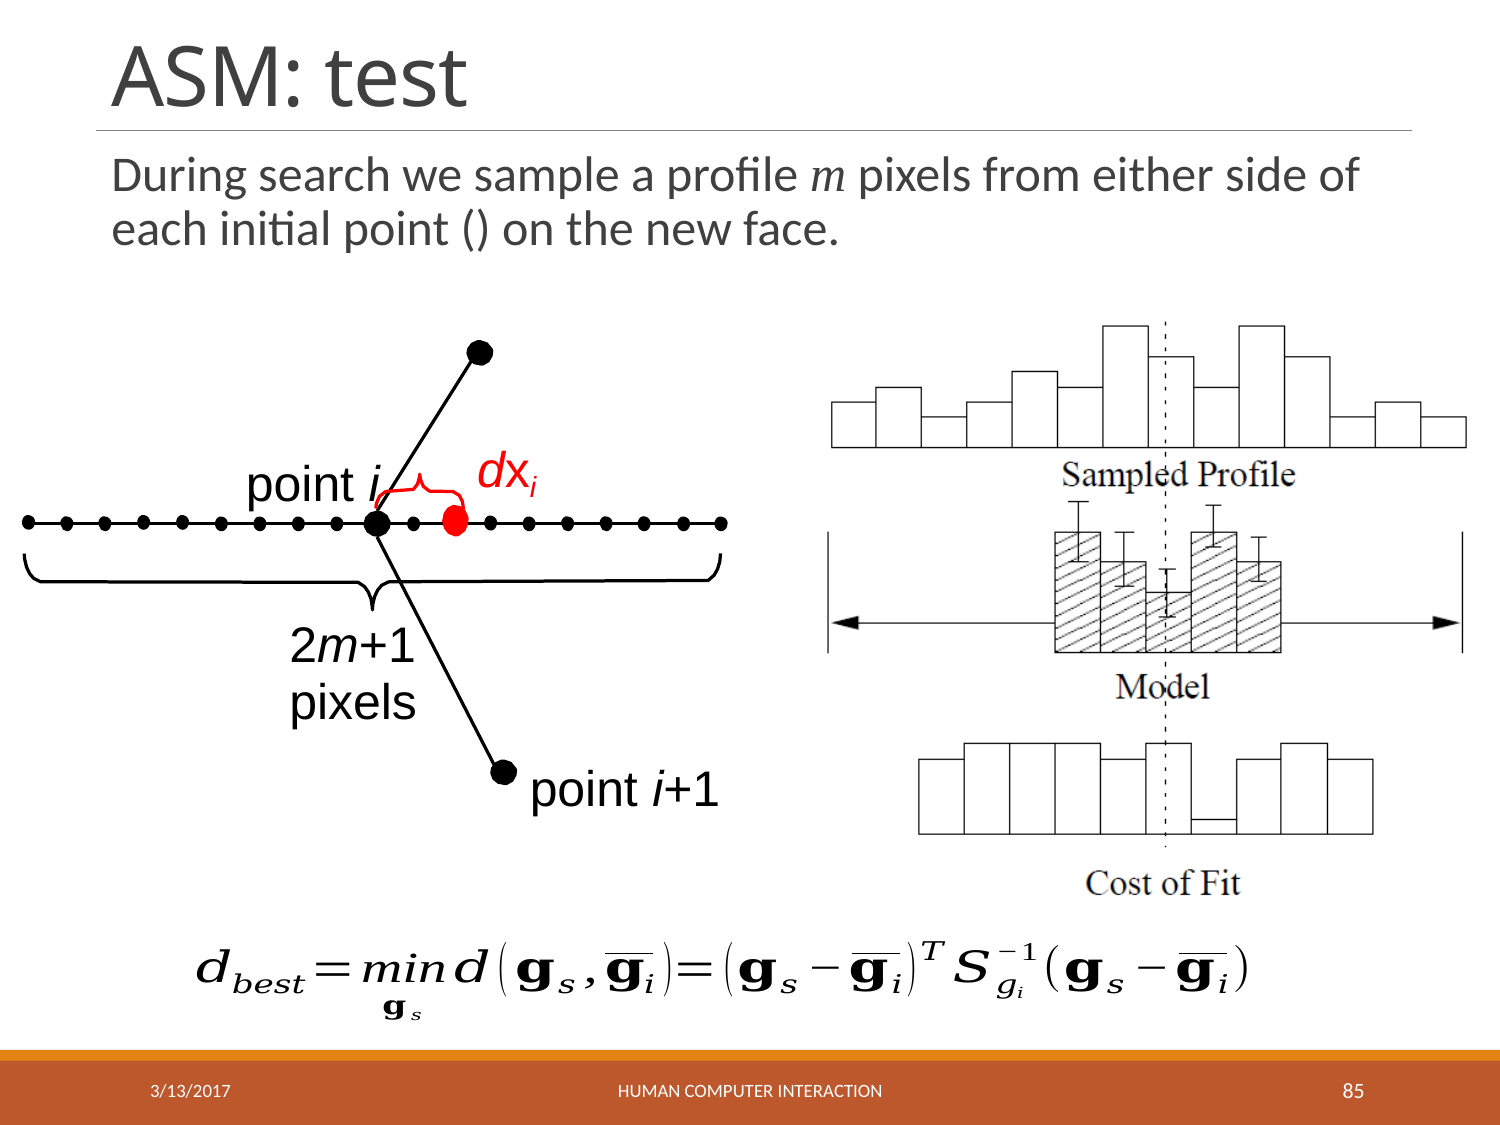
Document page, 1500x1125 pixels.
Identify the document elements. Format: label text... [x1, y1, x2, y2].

title ASM: test [96, 19, 1413, 131]
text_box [21, 339, 729, 812]
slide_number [135, 1059, 440, 1120]
slide_number 85 [1218, 1059, 1380, 1120]
footer HUMAN COMPUTER INTERACTION [453, 1059, 1047, 1120]
text_box [776, 301, 1500, 927]
